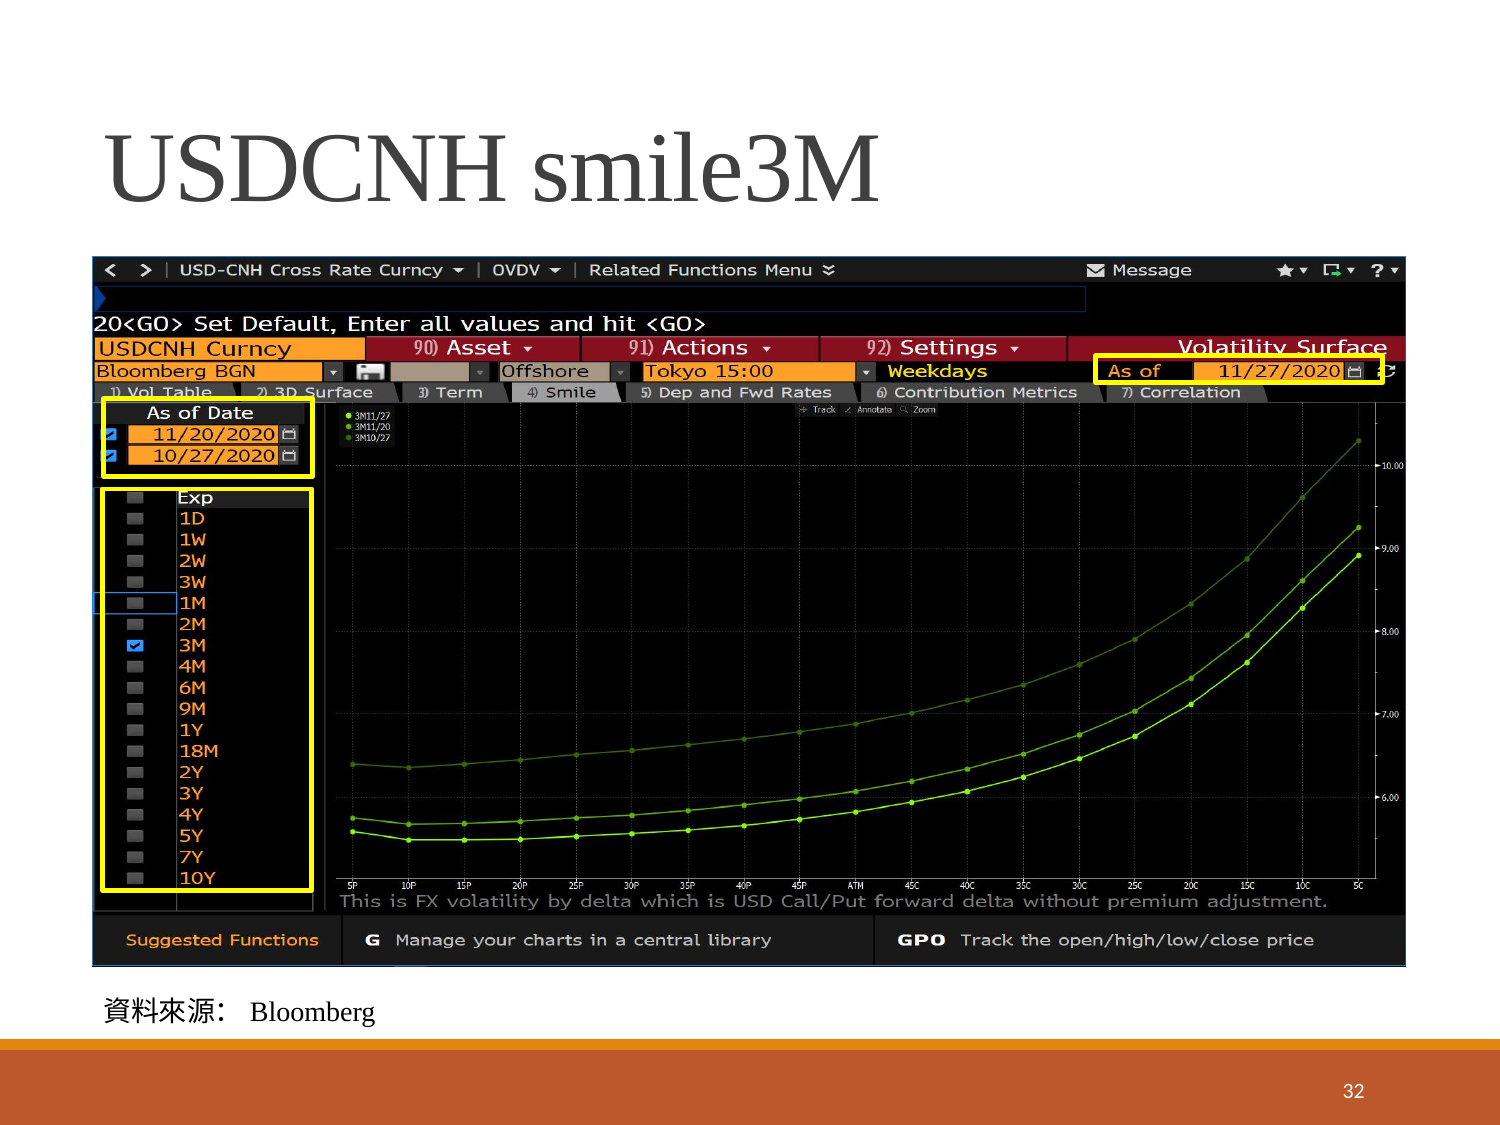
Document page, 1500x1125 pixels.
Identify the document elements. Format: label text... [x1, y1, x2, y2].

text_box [91, 256, 1407, 1026]
title USDCNH smile3M [92, 87, 1386, 251]
slide_number 32 [1218, 1059, 1380, 1120]
